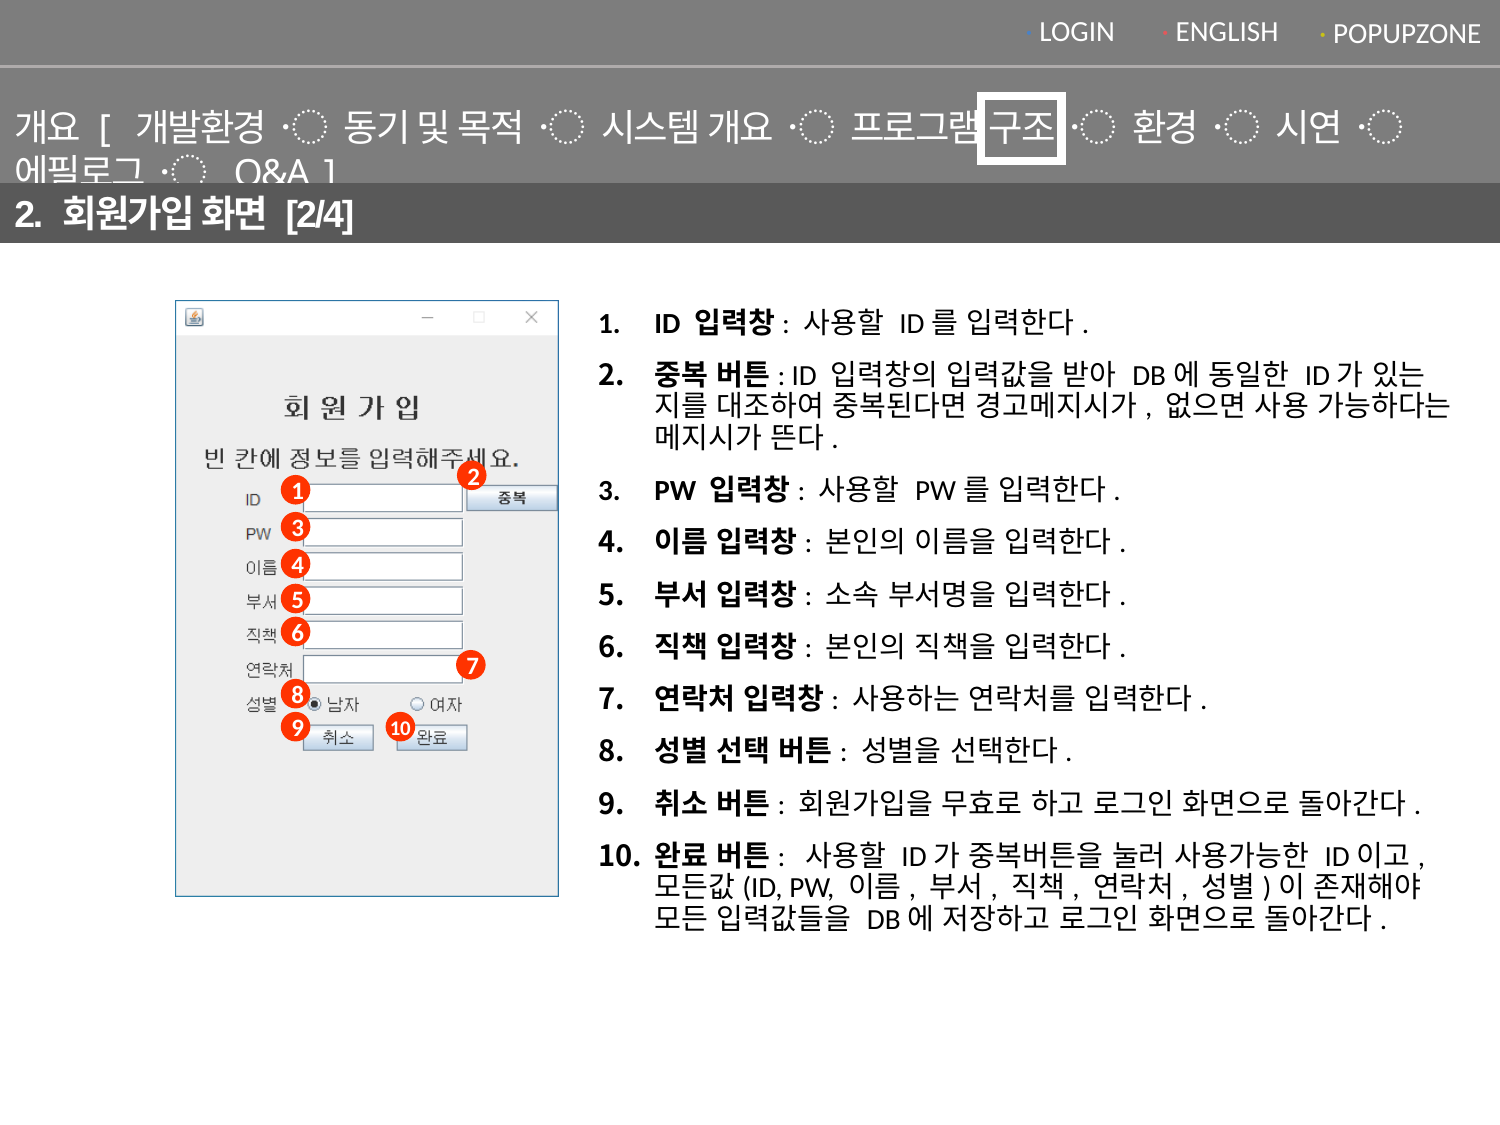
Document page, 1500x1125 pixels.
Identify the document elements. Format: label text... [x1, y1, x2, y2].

text_box ID 입력창: 사용할 ID를 입력한다. 중복 버튼: ID 입력창의 입력값을 받아 DB에 동일한 ID가 있는 지를 대조하여 중복된다면 경고메지시가, 없으면 사용 가능하다는 메지시가 뜬다. PW 입력창: 사용할 PW를 입력한다. 이름 입력창: 본인의 이름을 입력한다. 부서 입력창: 소속 부서명을 입력한다. 직책 입력창: 본인의 직책을 입력한다. 연락처 입력창: 사용하는 연락처를 입력한다. 성별 선택 버튼: 성별을 선택한다. 취소 버튼: 회원가입을 무효로 하고 로그인 화면으로 돌아간다. 완료 버튼: 사용할 ID가 중복버튼을 눌러 사용가능한 ID이고, 모든값(ID, PW, 이름, 부서, 직책, 연락처, 성별)이 존재해야 모든 입력값들을 DB에 저장하고 로그인 화면으로 돌아간다. [583, 300, 1473, 942]
text_box [980, 95, 1062, 162]
picture [175, 300, 559, 897]
text_box · POPUPZONE [1304, 6, 1500, 57]
text_box · LOGIN [1010, 4, 1138, 55]
text_box [0, 0, 1500, 65]
text_box [0, 68, 1500, 96]
text_box · ENGLISH [1146, 4, 1295, 55]
text_box 2. 회원가입 화면 [2/4] [0, 183, 1500, 243]
text_box 개요 [ 개발환경 〮 동기 및 목적 〮 시스템 개요 〮 프로그램 구조 〮 환경 〮 시연 〮 에필로그 〮 Q&A ] [0, 96, 1500, 183]
